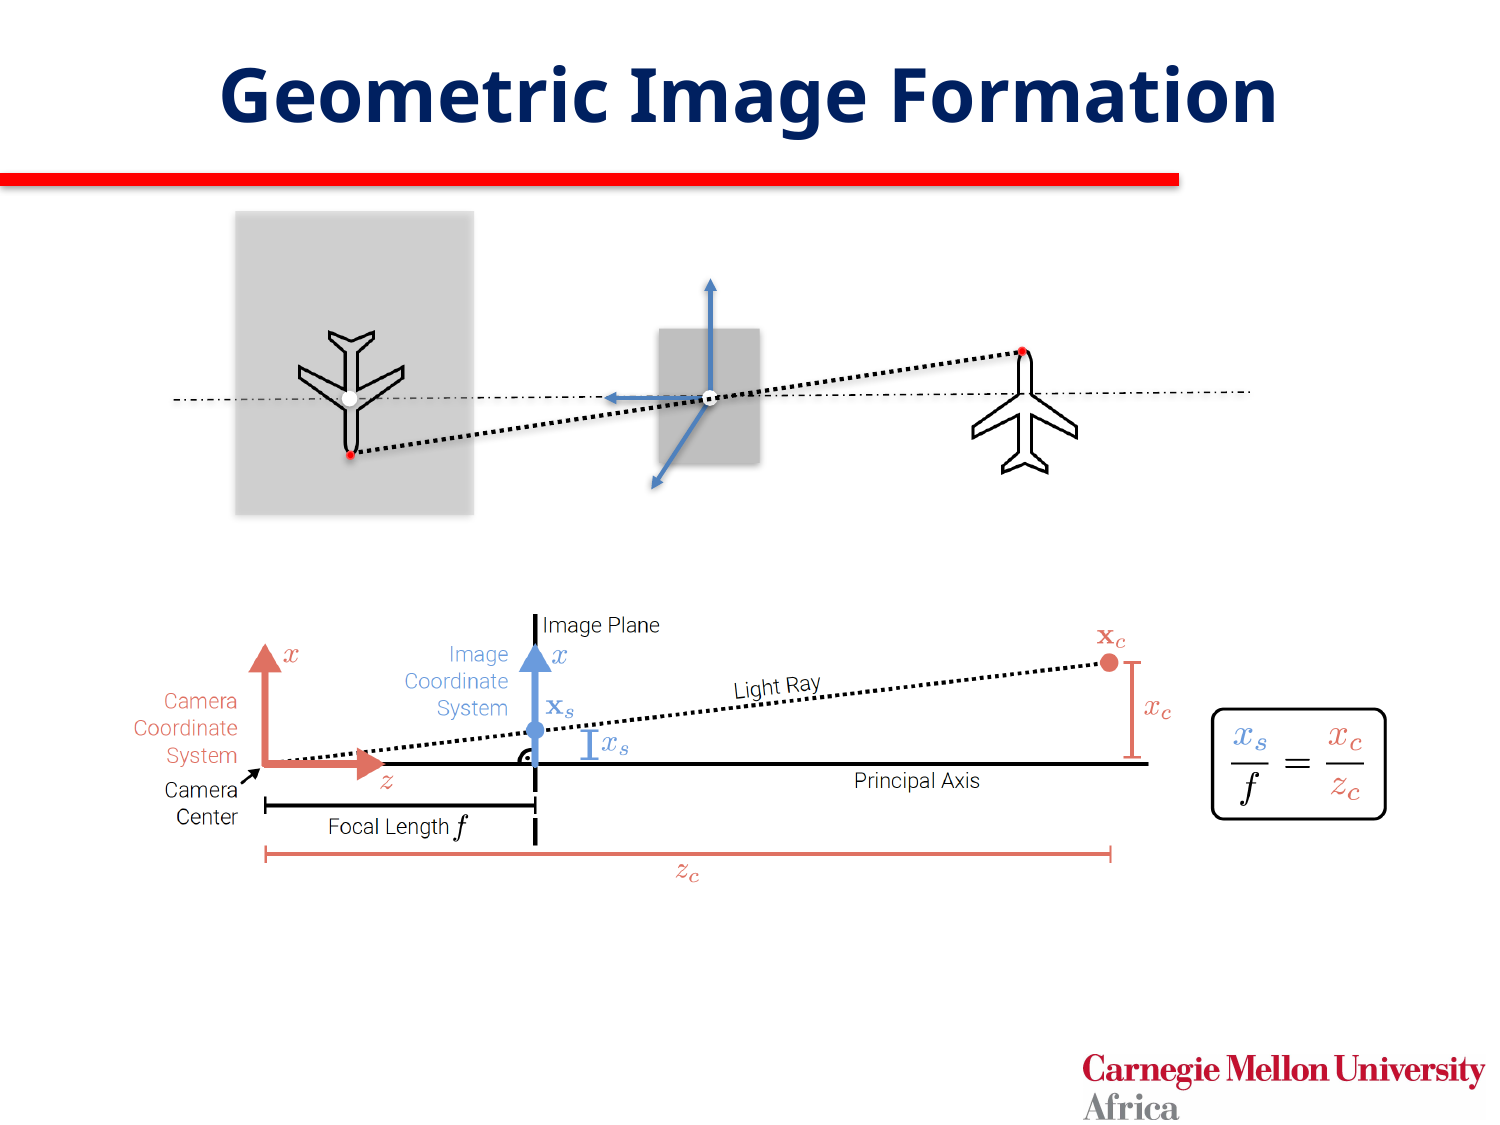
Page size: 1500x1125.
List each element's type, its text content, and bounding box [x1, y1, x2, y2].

picture [1083, 1054, 1486, 1120]
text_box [173, 210, 1254, 516]
title Geometric Image Formation [75, 0, 1425, 187]
picture [122, 579, 1398, 887]
